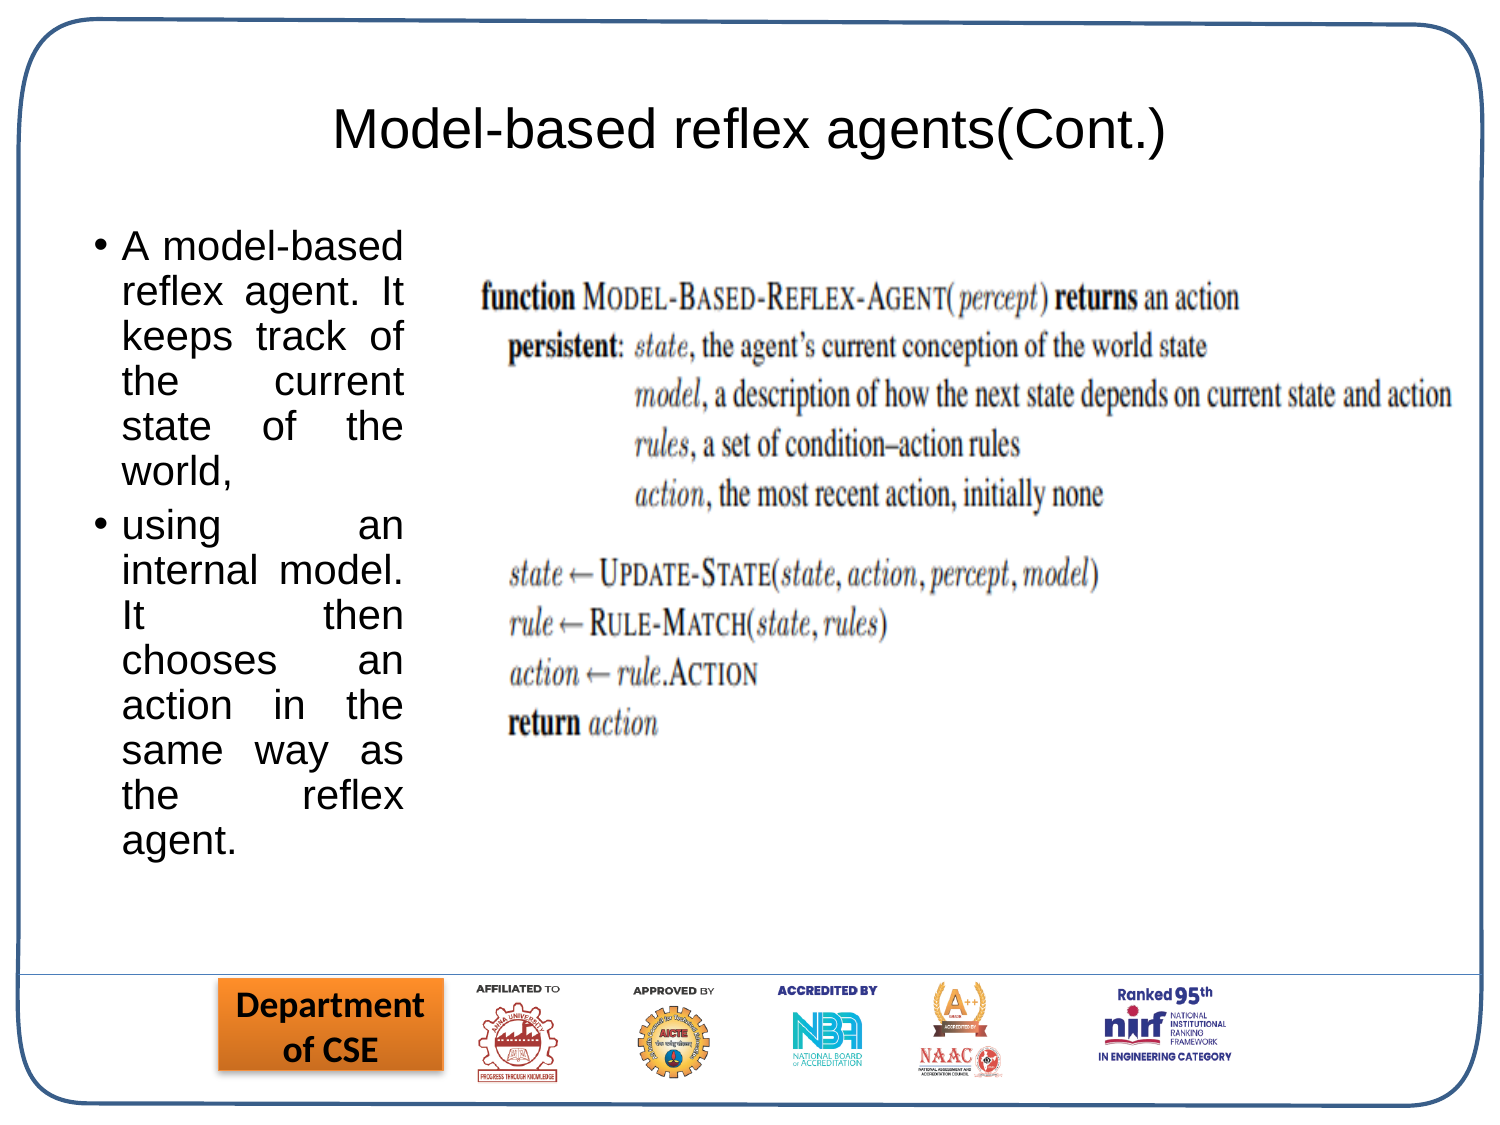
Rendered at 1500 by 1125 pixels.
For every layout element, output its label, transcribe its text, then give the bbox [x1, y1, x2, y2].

picture [466, 975, 569, 1089]
picture [775, 975, 880, 1070]
picture [620, 975, 731, 1086]
title Model-based reflex agents(Cont.) [75, 45, 1425, 207]
picture [1092, 975, 1241, 1074]
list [467, 252, 1474, 768]
picture [914, 975, 1007, 1083]
text_box A model-based reflex agent. It keeps track of the current state of the world, using an internal model. It then chooses an action in the same way as the reflex agent. [74, 218, 416, 802]
